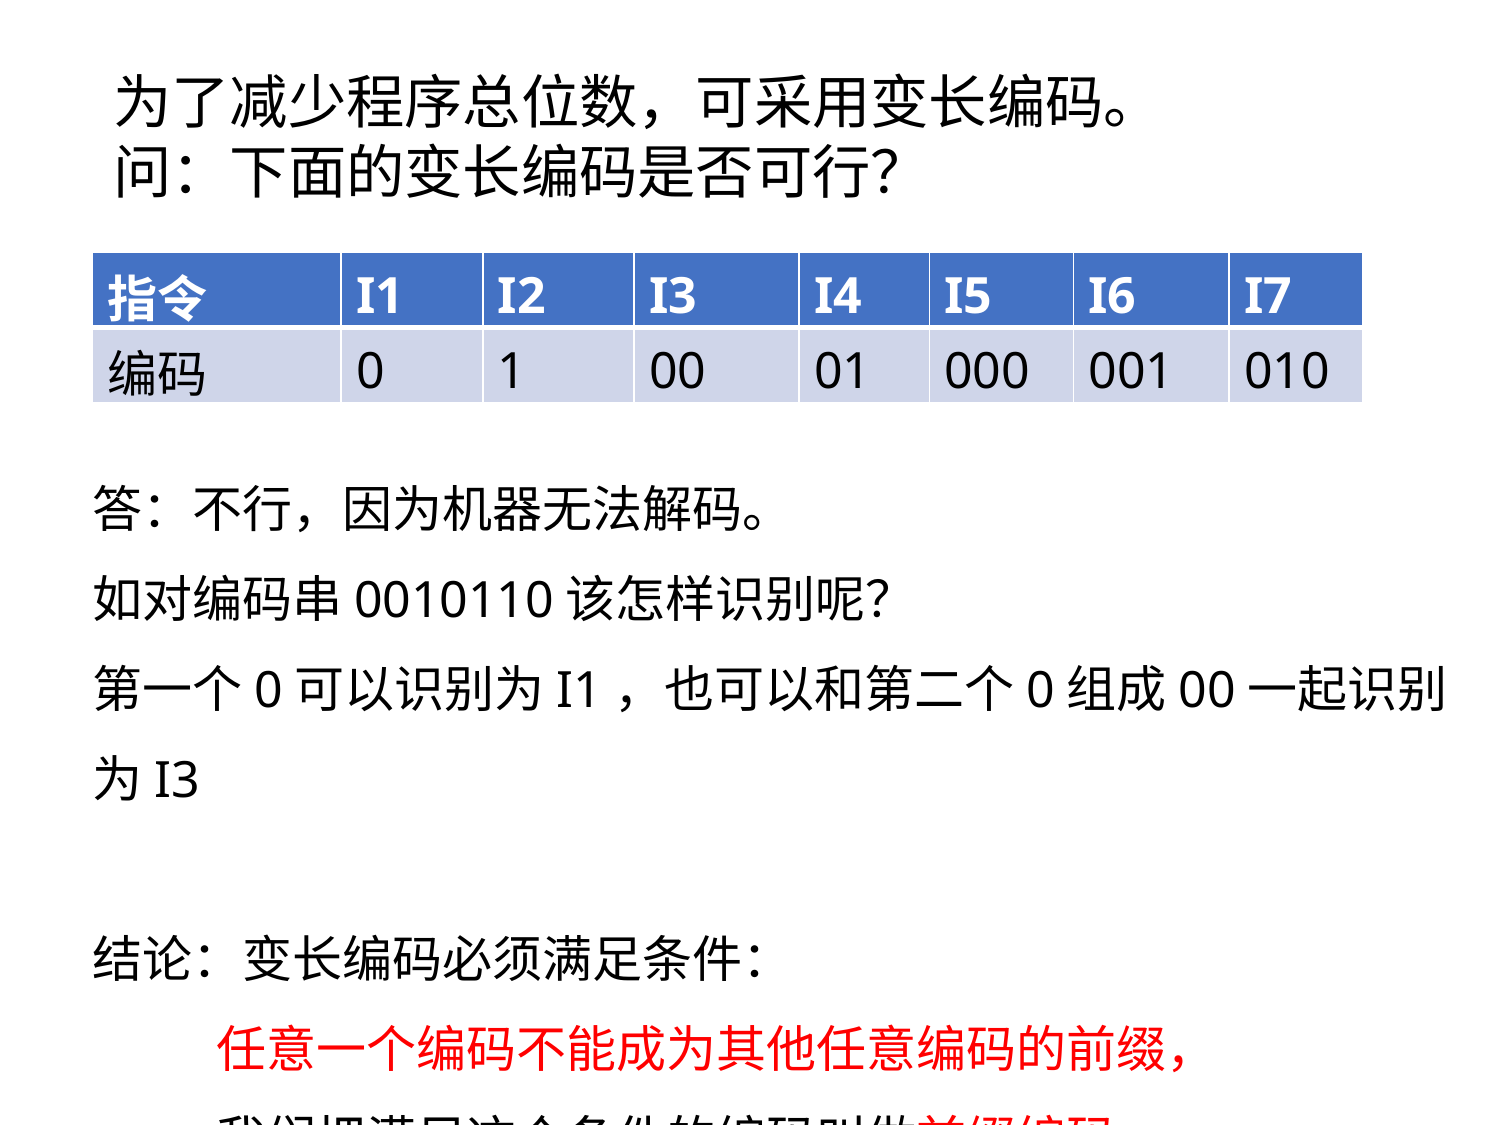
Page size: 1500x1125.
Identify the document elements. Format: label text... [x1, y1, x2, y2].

table_header I7 [1230, 253, 1362, 325]
table_cell 00 [635, 330, 798, 402]
text_box 答：不行，因为机器无法解码。 如对编码串0010110该怎样识别呢？ 第一个0可以识别为I1，也可以和第二个0组成00一起识别为I3 结论：变长编码必须满足条件： 任意一个编码不能成为其他任意编码的前缀， 我们把满足这个条件的编码叫做前缀编码。 [77, 440, 1500, 1125]
table_cell 0 [342, 330, 482, 402]
table_header I1 [342, 253, 482, 325]
table_cell 1 [484, 330, 633, 402]
table_header 指令 [93, 253, 340, 325]
table_cell 编码 [93, 330, 340, 402]
table_header I2 [484, 253, 633, 325]
table_cell 001 [1074, 330, 1228, 402]
text_box [92, 191, 1417, 416]
table_header I4 [800, 253, 929, 325]
table_cell 01 [800, 330, 929, 402]
text_box 为了减少程序总位数，可采用变长编码。 问：下面的变长编码是否可行？ [98, 58, 1177, 213]
table_cell 000 [930, 330, 1073, 402]
table_header I3 [635, 253, 798, 325]
table_cell 010 [1230, 330, 1362, 402]
table_header I6 [1074, 253, 1228, 325]
table_header I5 [930, 253, 1073, 325]
